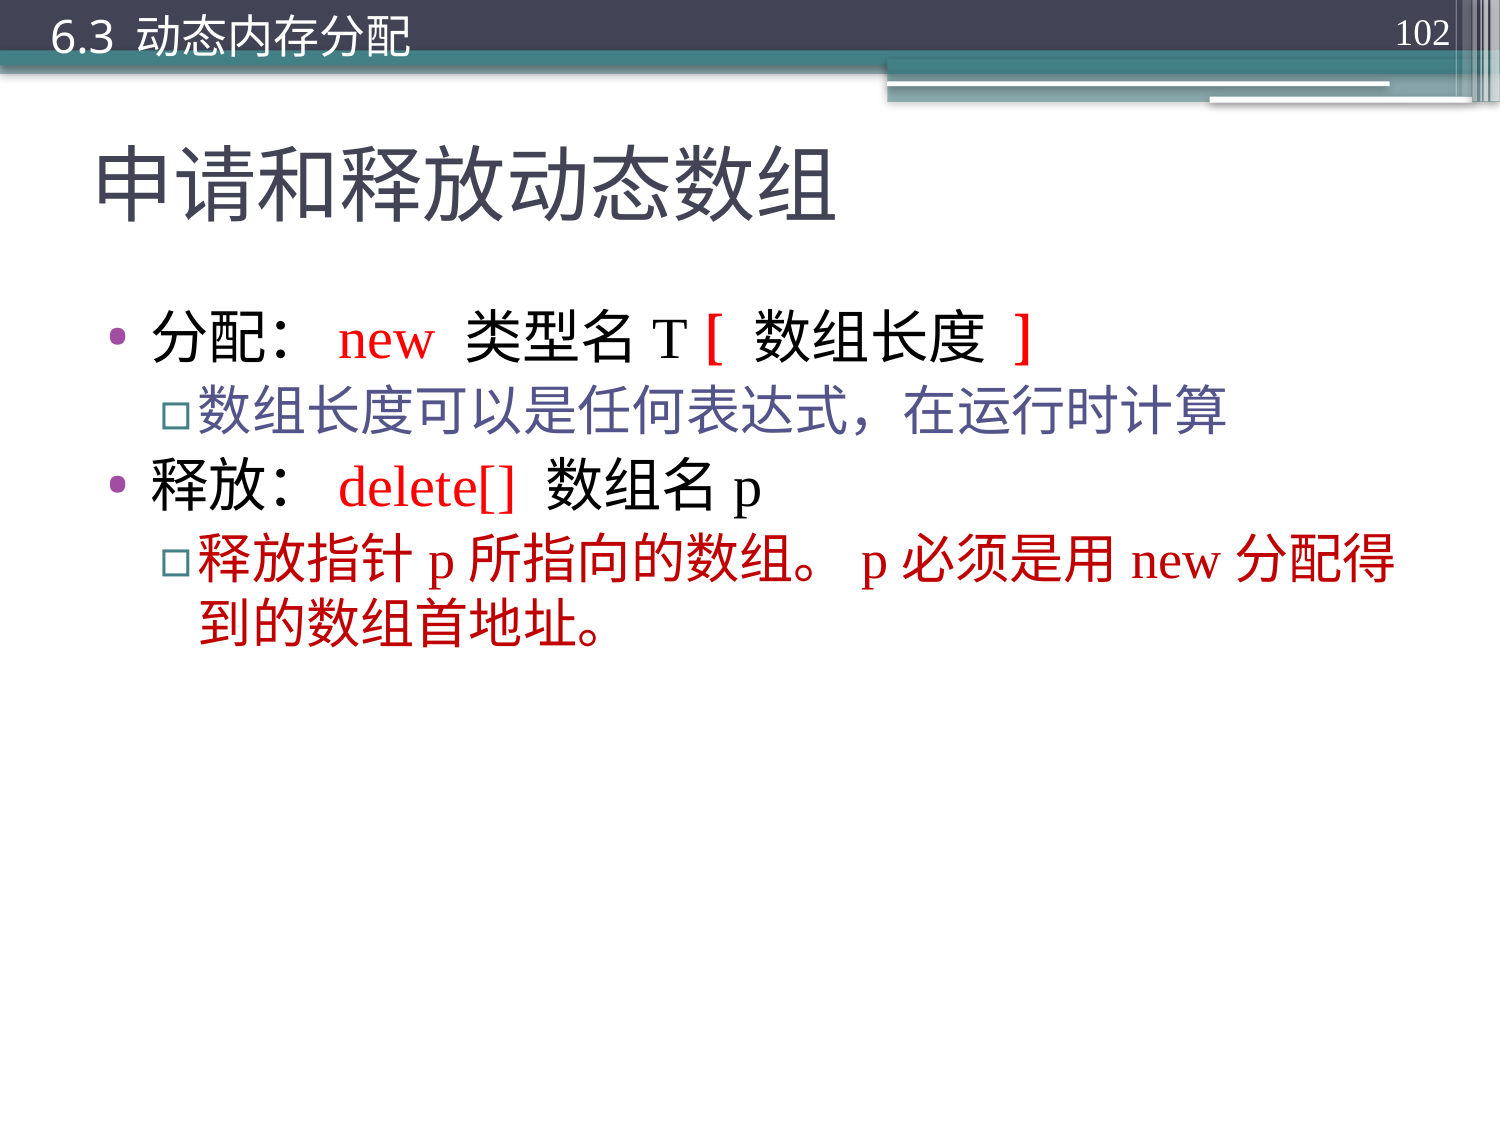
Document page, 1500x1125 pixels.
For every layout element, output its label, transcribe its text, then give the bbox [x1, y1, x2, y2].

text_box 6.3 动态内存分配 [35, 0, 1117, 71]
title 申请和释放动态数组 [75, 94, 1425, 270]
list 分配：new 类型名T [ 数组长度 ] 数组长度可以是任何表达式，在运行时计算 释放：delete[] 数组名p 释放指针p所指向的数组。p必须是用new分配得到的数组首地址。 [75, 292, 1425, 1079]
slide_number 102 [1340, 0, 1466, 61]
